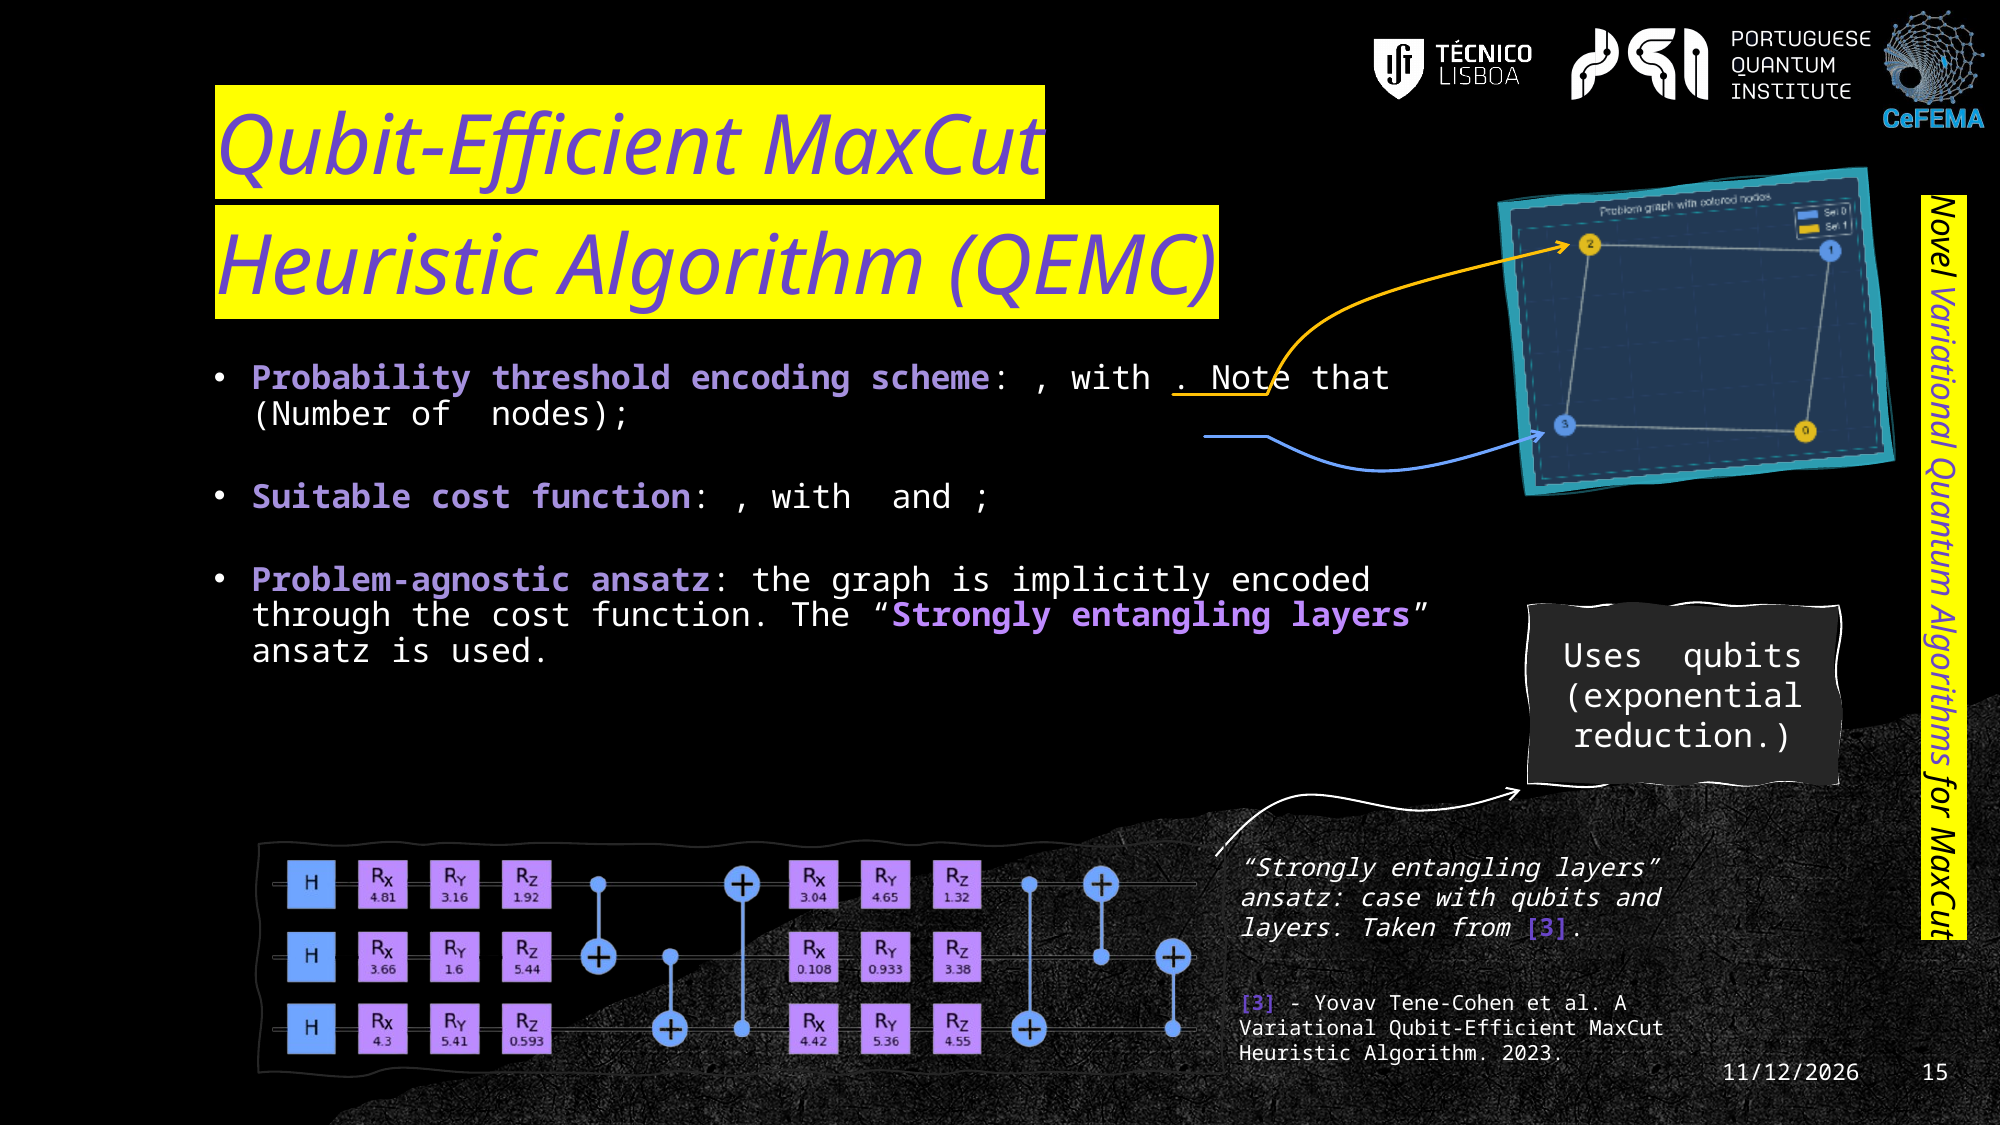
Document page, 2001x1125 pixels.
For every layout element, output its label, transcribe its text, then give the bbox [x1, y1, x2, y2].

text_box [0, 0, 2000, 1125]
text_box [1511, 184, 1882, 479]
picture [1883, 119, 1888, 128]
picture [1795, 178, 1858, 184]
text_box [1266, 432, 1511, 473]
text_box [1266, 257, 1511, 395]
text_box [327, 693, 2000, 1125]
picture [1349, 10, 1556, 128]
slide_number 15 [1869, 1042, 1964, 1103]
picture [258, 843, 1225, 1073]
picture [1883, 10, 1985, 128]
title Qubit-Efficient MaxCut Heuristic Algorithm (QEMC) [200, 59, 1350, 319]
picture [1536, 479, 1594, 486]
picture [1564, 5, 1875, 123]
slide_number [1371, 1042, 1869, 1103]
text_box [3] - Yovav Tene-Cohen et al. A Variational Qubit-Efficient MaxCut Heuristic Algorithm. 2023. [1225, 982, 1742, 1073]
text_box Novel Variational Quantum Algorithms for MaxCut [1912, 179, 1985, 991]
text_box [1225, 786, 1521, 854]
